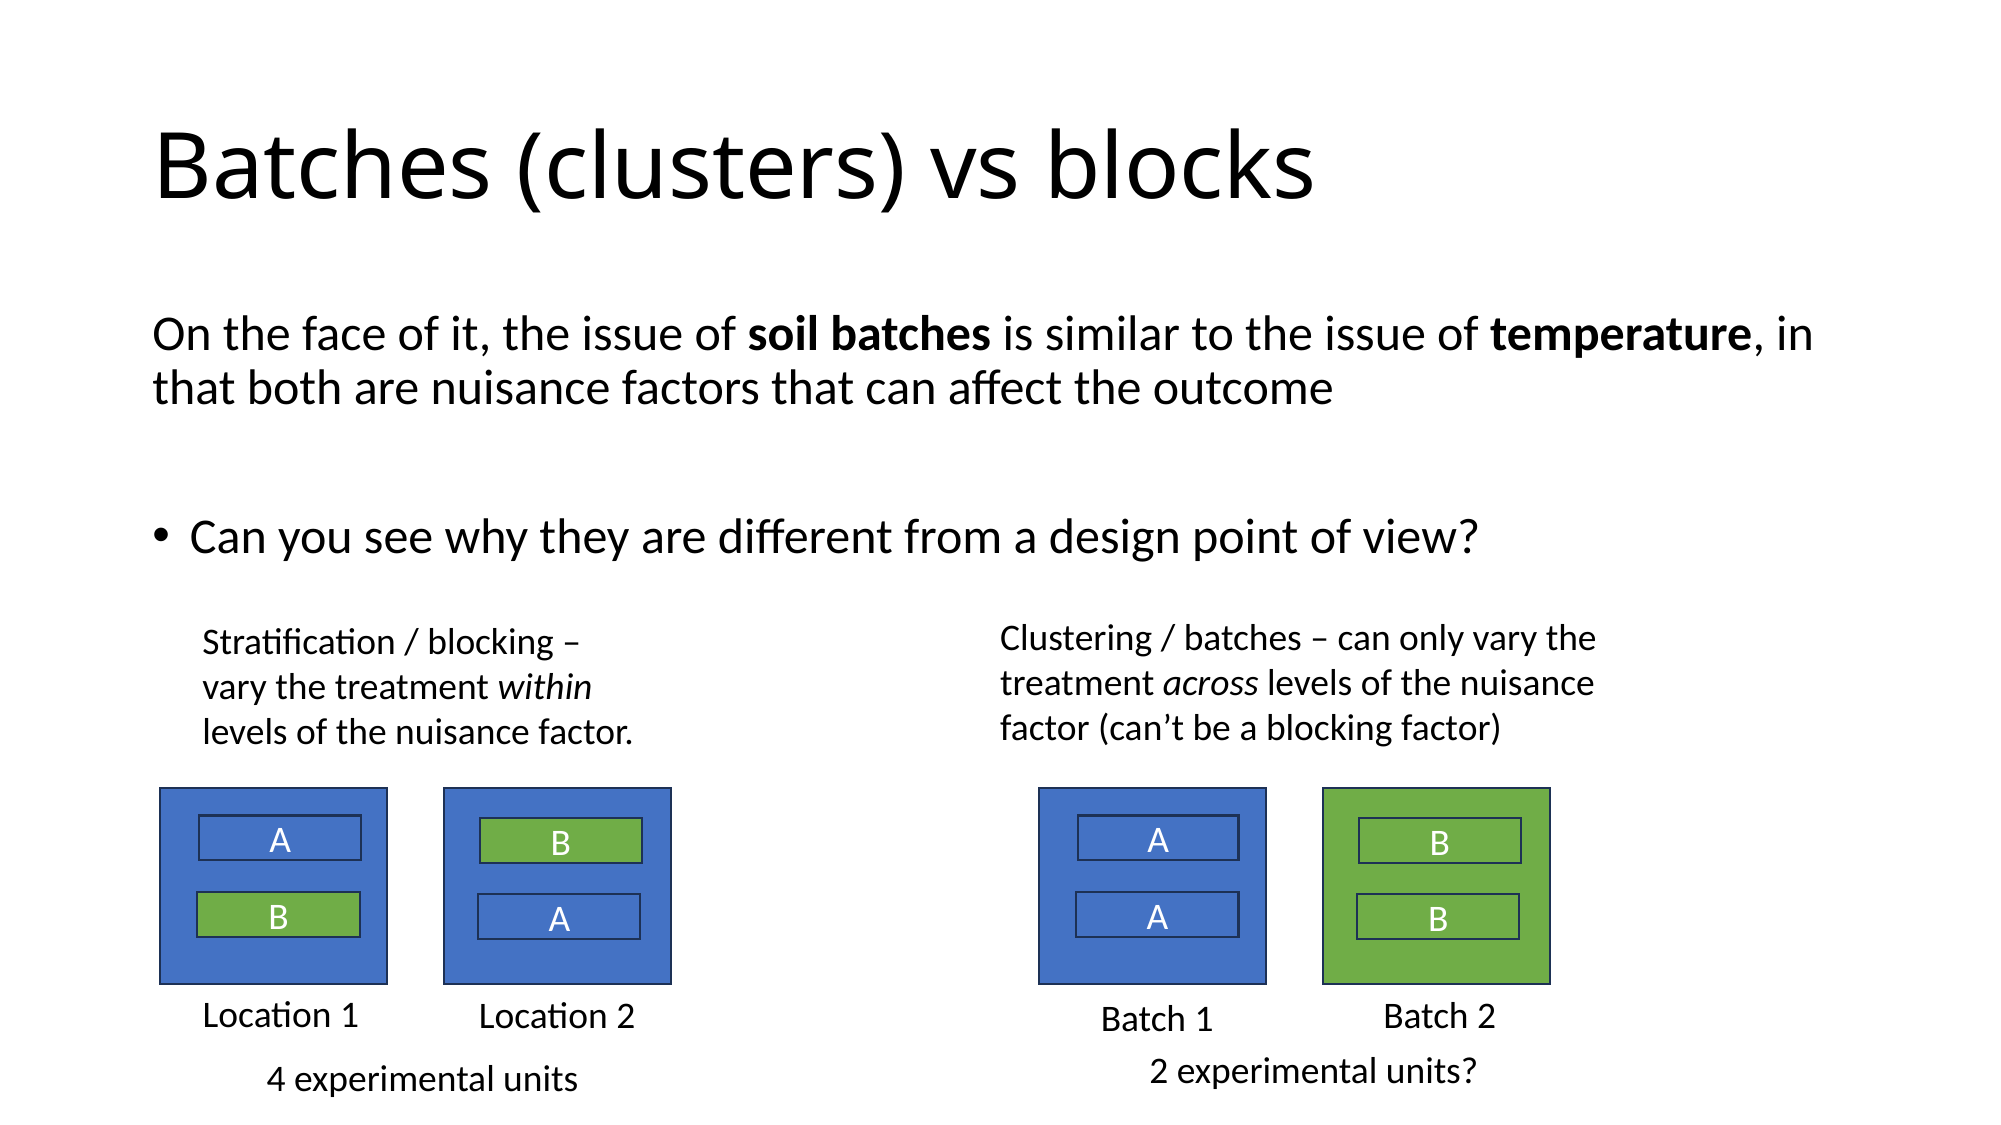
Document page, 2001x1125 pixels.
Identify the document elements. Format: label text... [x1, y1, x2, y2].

text_box A [1077, 814, 1240, 861]
text_box Location 2 [464, 983, 651, 1044]
text_box B [196, 891, 361, 938]
text_box B [479, 817, 643, 864]
text_box 2 experimental units? [1134, 1039, 1494, 1099]
text_box B [1358, 817, 1522, 864]
text_box Stratification / blocking – vary the treatment within levels of the nuisance factor. [187, 609, 665, 760]
text_box [159, 787, 388, 985]
text_box A [198, 814, 362, 861]
text_box Batch 2 [1368, 983, 1512, 1043]
text_box [1038, 787, 1267, 985]
text_box [443, 787, 672, 985]
text_box A [1075, 891, 1240, 938]
text_box Batch 1 [1086, 986, 1229, 1046]
title Batches (clusters) vs blocks [137, 59, 1863, 278]
text_box 4 experimental units [251, 1046, 594, 1107]
text_box Location 1 [188, 982, 375, 1043]
text_box A [477, 893, 641, 940]
text_box B [1356, 893, 1520, 940]
text_box [1322, 787, 1551, 985]
list On the face of it, the issue of soil batches is similar to the issue of temperature, in that both are nuisance factors that can affect the outcome Can you see why they are different from a design point of view? [137, 299, 1863, 1014]
text_box Clustering / batches – can only vary the treatment across levels of the nuisance factor (can’t be a blocking factor) [985, 605, 1678, 756]
